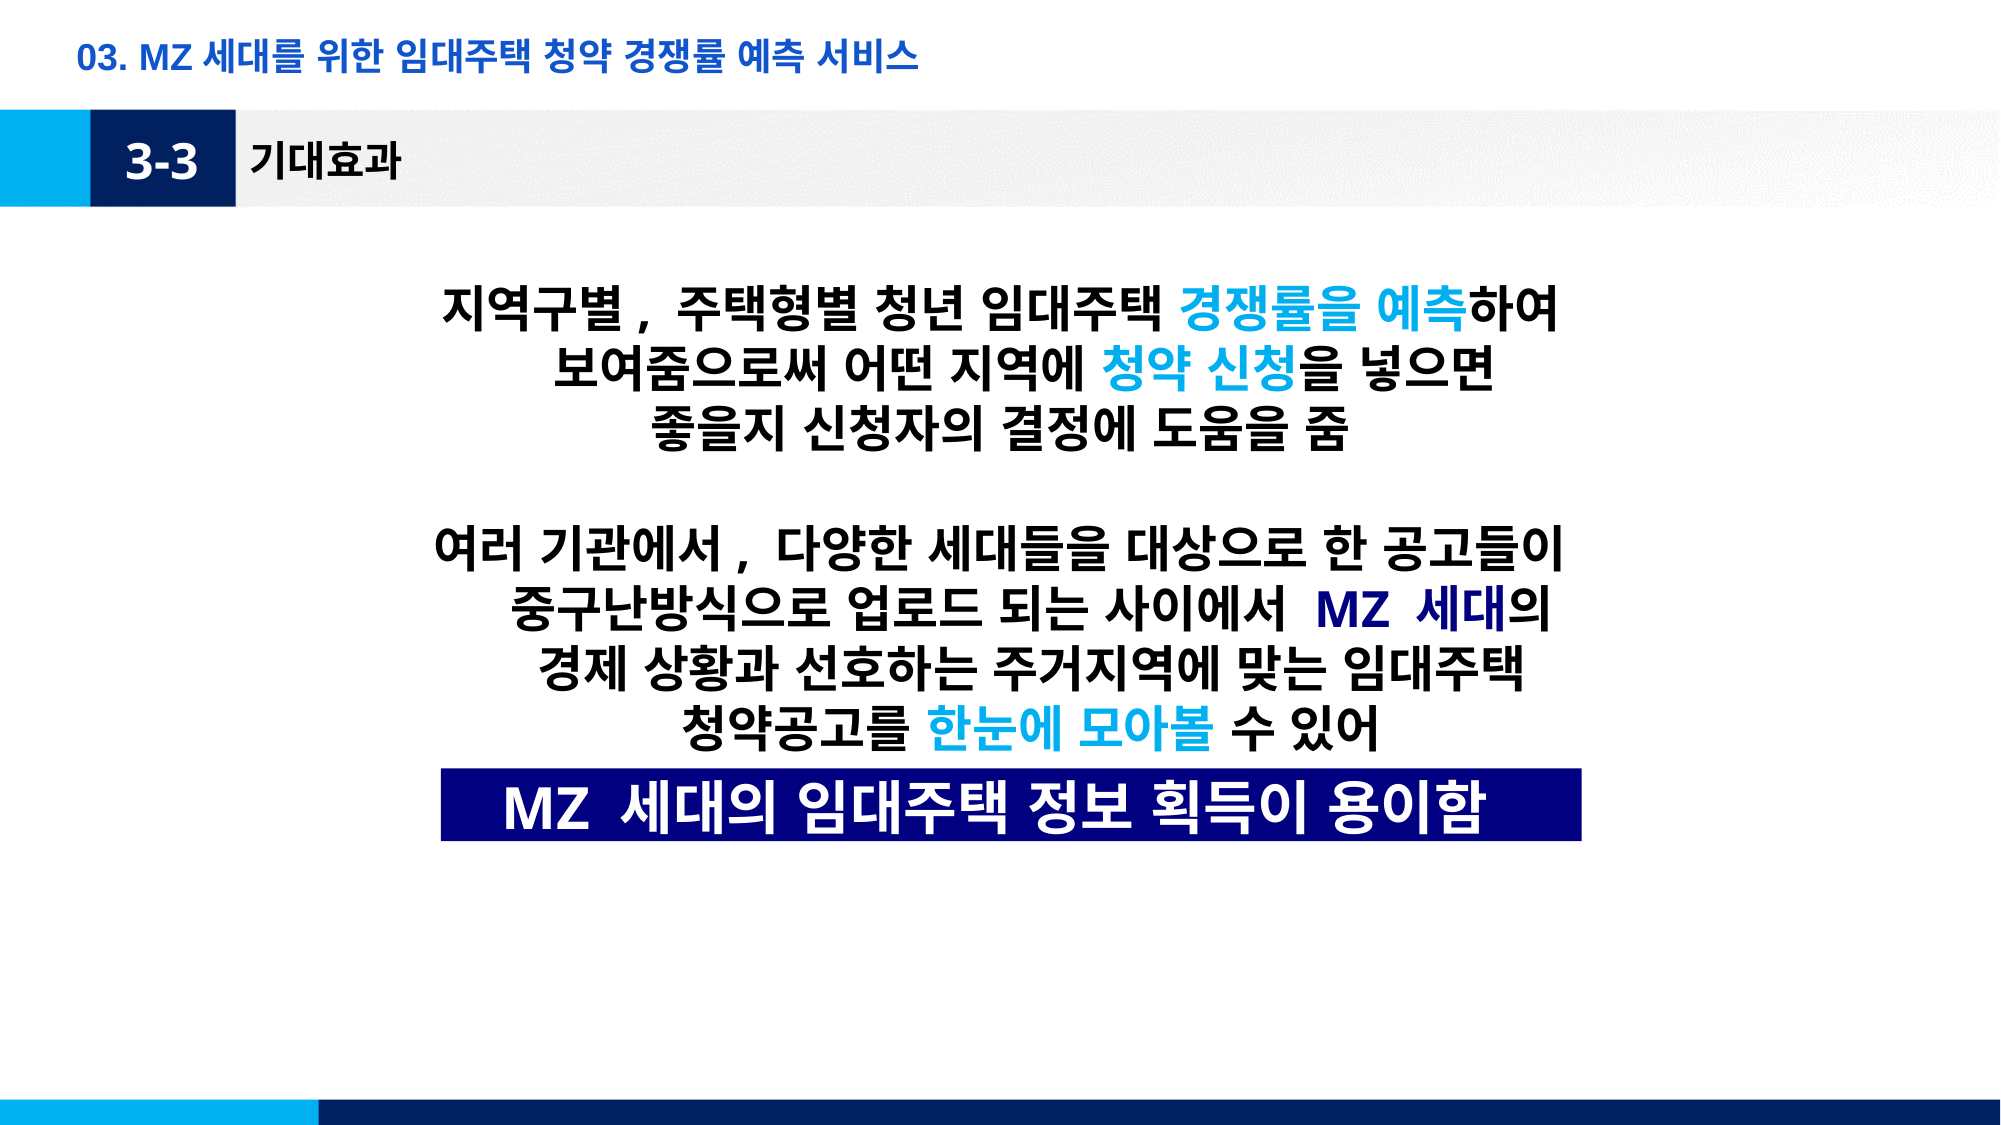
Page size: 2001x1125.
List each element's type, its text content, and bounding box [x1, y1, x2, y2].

text_box 여러 기관에서, 다양한 세대들을 대상으로 한 공고들이 중구난방식으로 업로드 되는 사이에서 MZ 세대의 경제 상황과 선호하는 주거지역에 맞는 임대주택 청약공고를 한눈에 모아볼 수 있어 [393, 514, 1607, 757]
picture [0, 0, 2001, 1125]
text_box MZ 세대의 임대주택 정보 획득이 용이함 [440, 768, 1582, 842]
text_box 03. MZ세대를 위한 임대주택 청약 경쟁률 예측 서비스 [61, 18, 1127, 94]
text_box 지역구별, 주택형별 청년 임대주택 경쟁률을 예측하여 보여줌으로써 어떤 지역에 청약 신청을 넣으면 좋을지 신청자의 결정에 도움을 줌 [393, 275, 1607, 458]
text_box 3-3 [90, 122, 235, 198]
text_box 기대효과 [235, 127, 834, 193]
